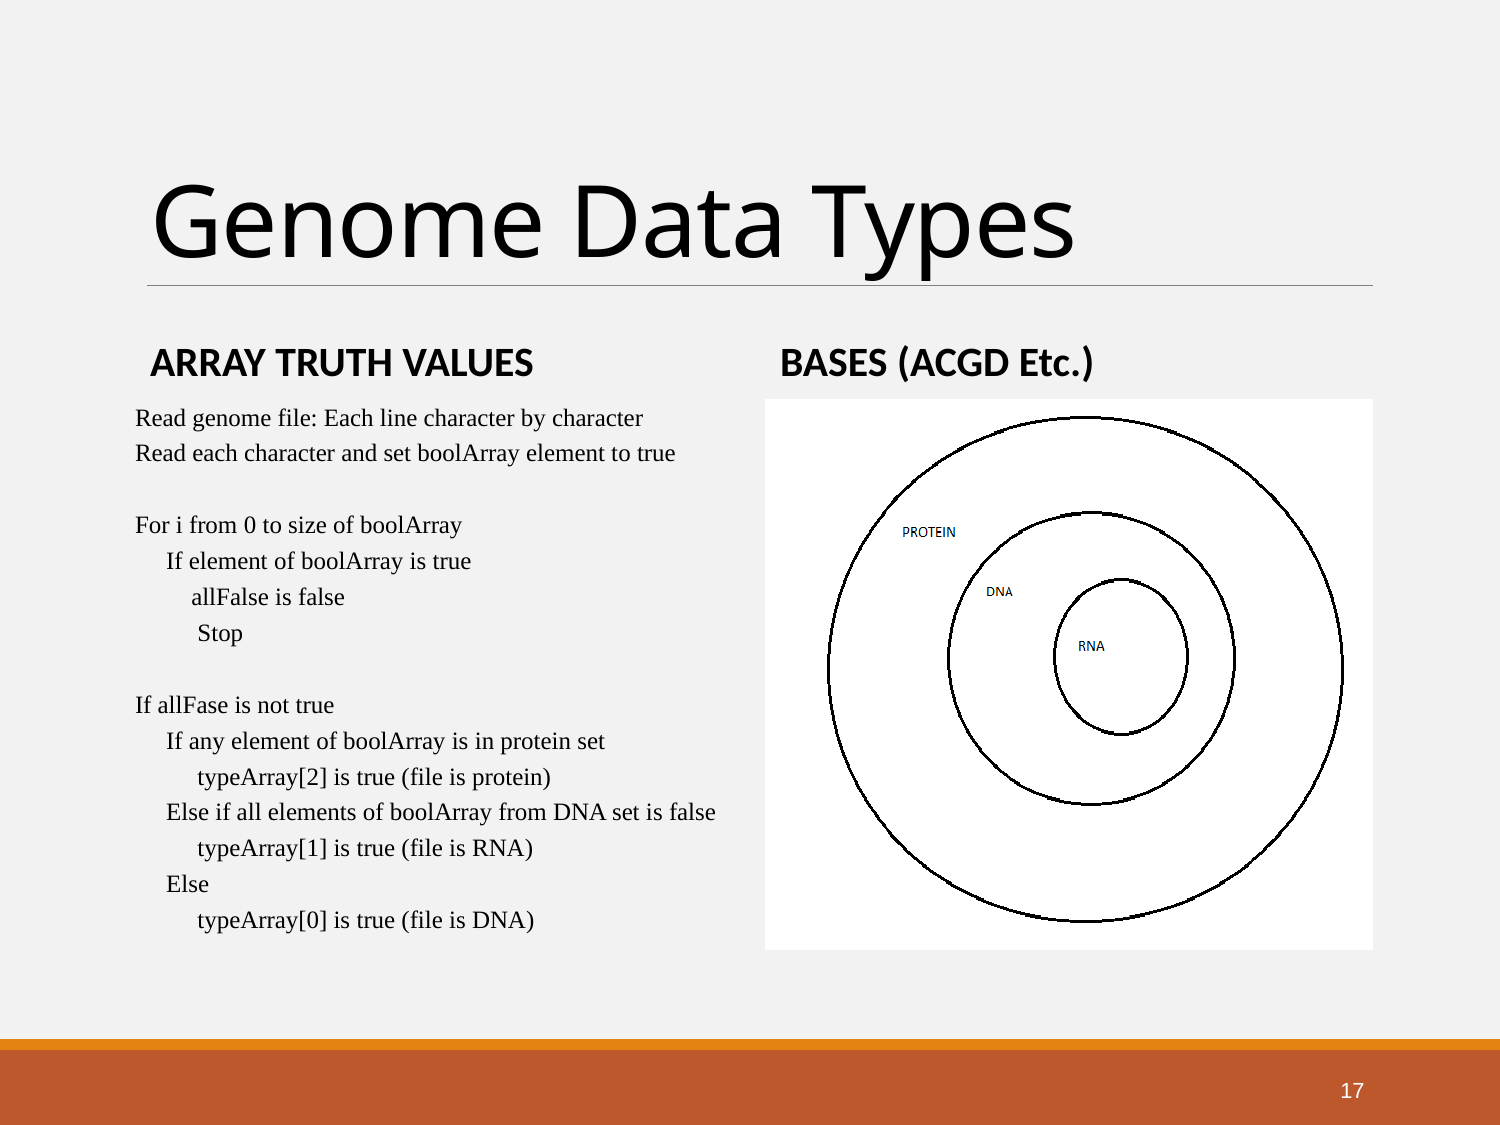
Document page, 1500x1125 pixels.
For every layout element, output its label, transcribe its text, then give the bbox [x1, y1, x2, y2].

list Read genome file: Each line character by character Read each character and set boolArray element to true For i from 0 to size of boolArray If element of boolArray is true allFalse is false Stop If allFase is not true If any element of boolArray is in protein set typeArray[2] is true (file is protein) Else if all elements of boolArray from DNA set is false typeArray[1] is true (file is RNA) Else typeArray[0] is true (file is DNA) [135, 387, 743, 963]
list Array Truth Values [135, 302, 743, 387]
slide_number 17 [1218, 1059, 1380, 1120]
list BASEs (ACGD Etc.) [765, 302, 1373, 398]
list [764, 399, 1373, 951]
title Genome Data Types [135, 137, 1373, 285]
